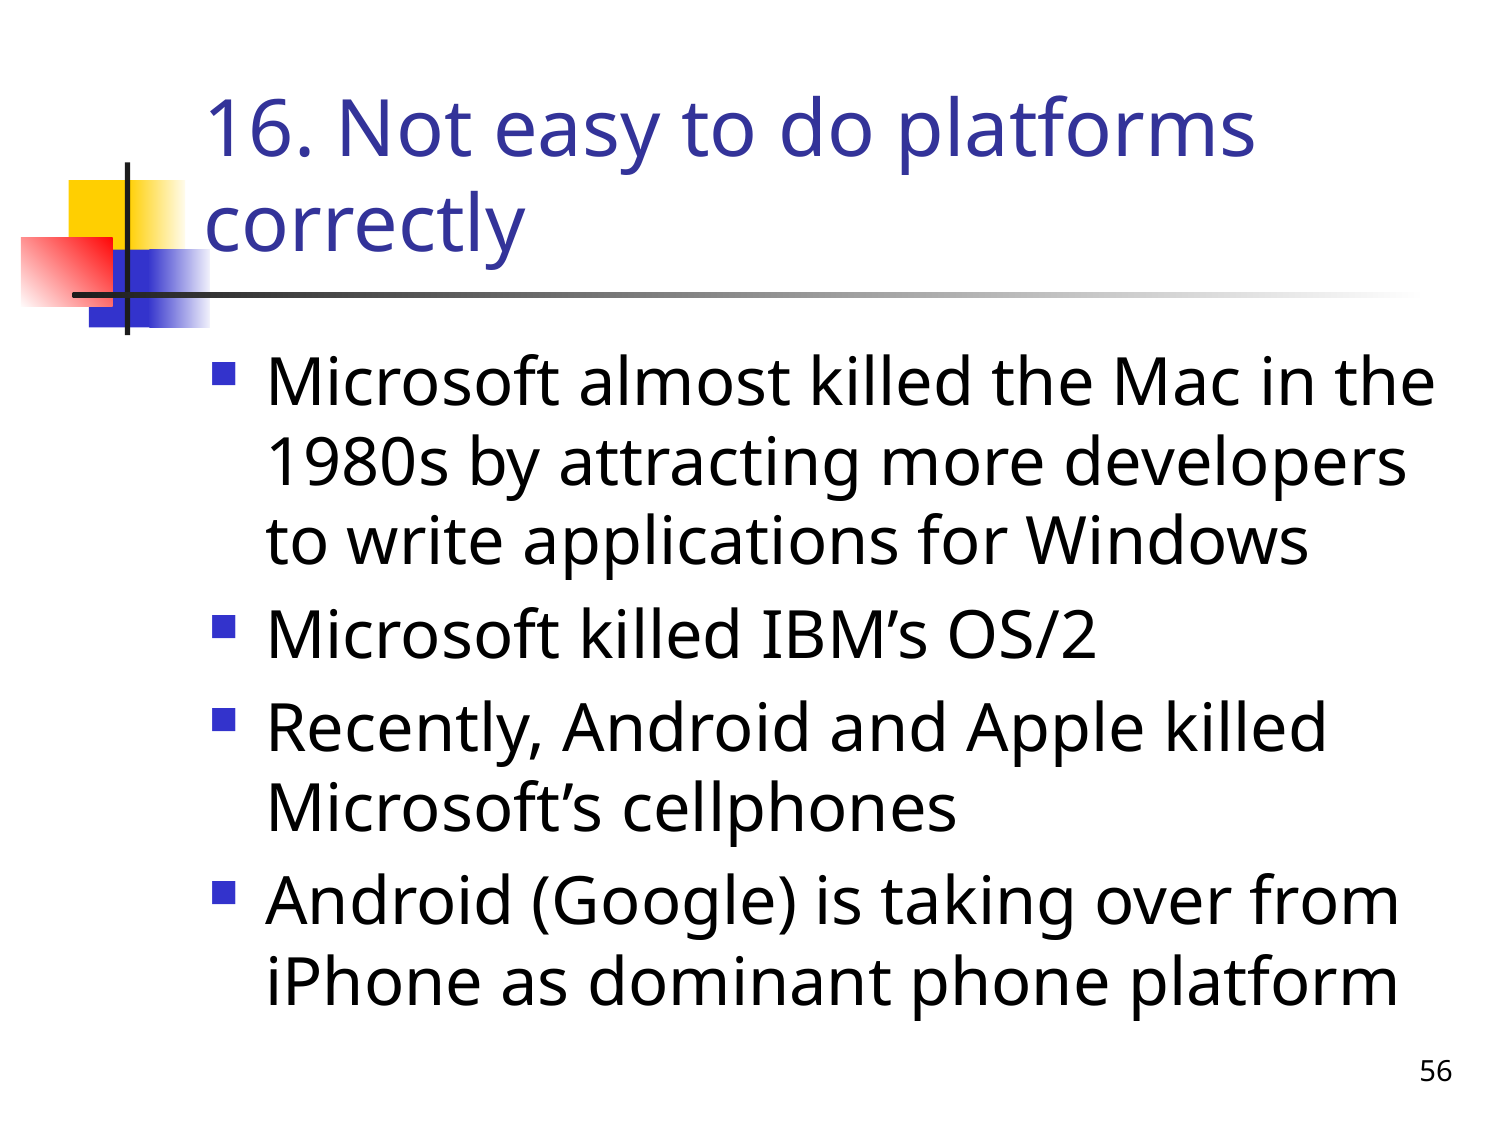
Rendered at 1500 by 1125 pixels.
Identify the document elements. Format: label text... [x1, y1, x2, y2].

list Microsoft almost killed the Mac in the 1980s by attracting more developers to write applications for Windows Microsoft killed IBM’s OS/2 Recently, Android and Apple killed Microsoft’s cellphones Android (Google) is taking over from iPhone as dominant phone platform [193, 331, 1469, 1006]
slide_number 56 [1154, 1023, 1468, 1100]
title 16. Not easy to do platforms correctly [188, 35, 1468, 275]
